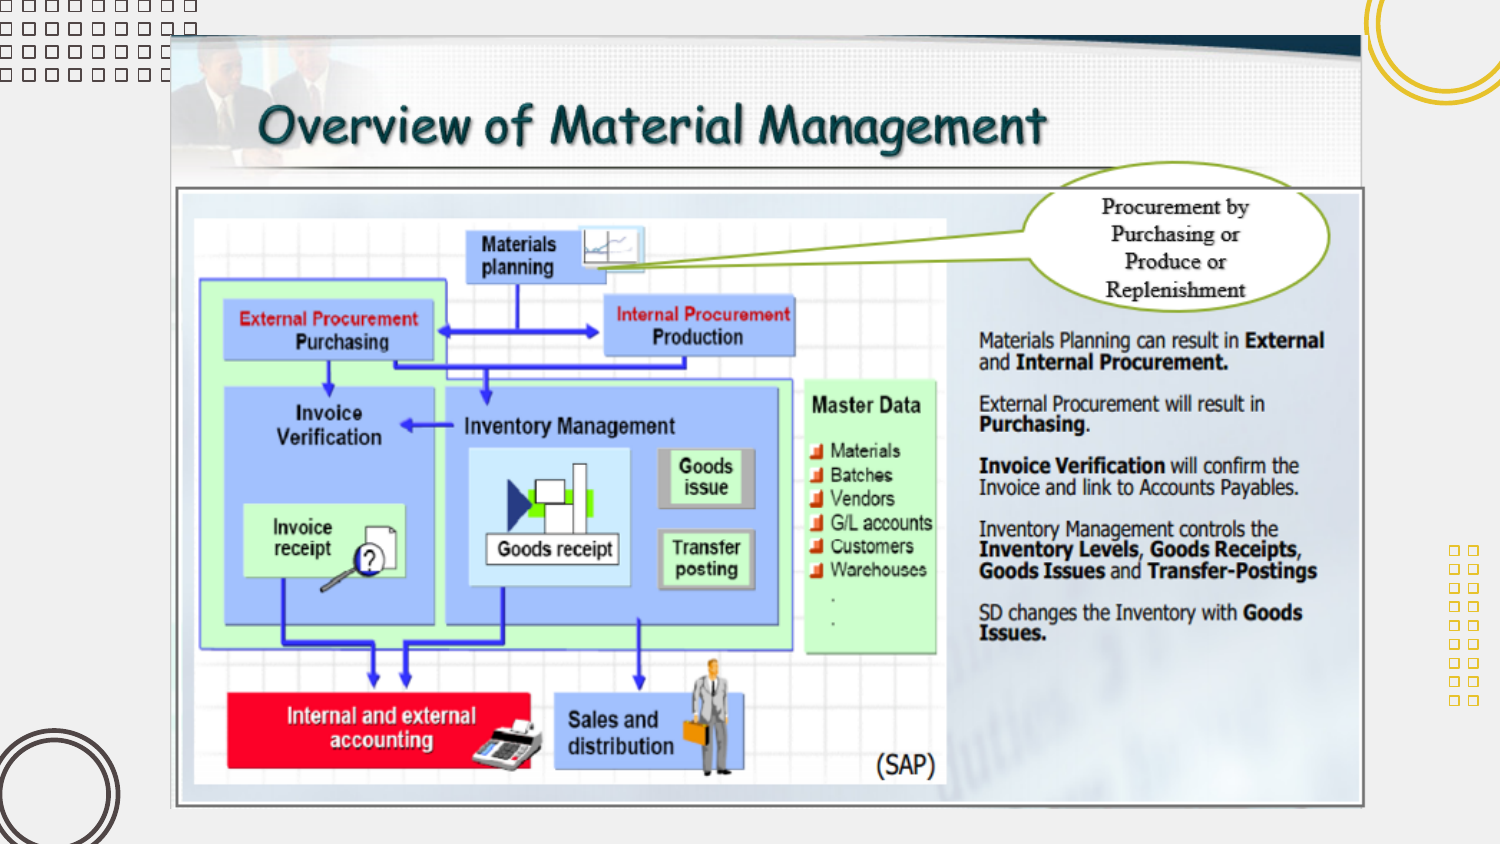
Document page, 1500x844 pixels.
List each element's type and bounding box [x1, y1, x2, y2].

picture [170, 35, 1368, 809]
